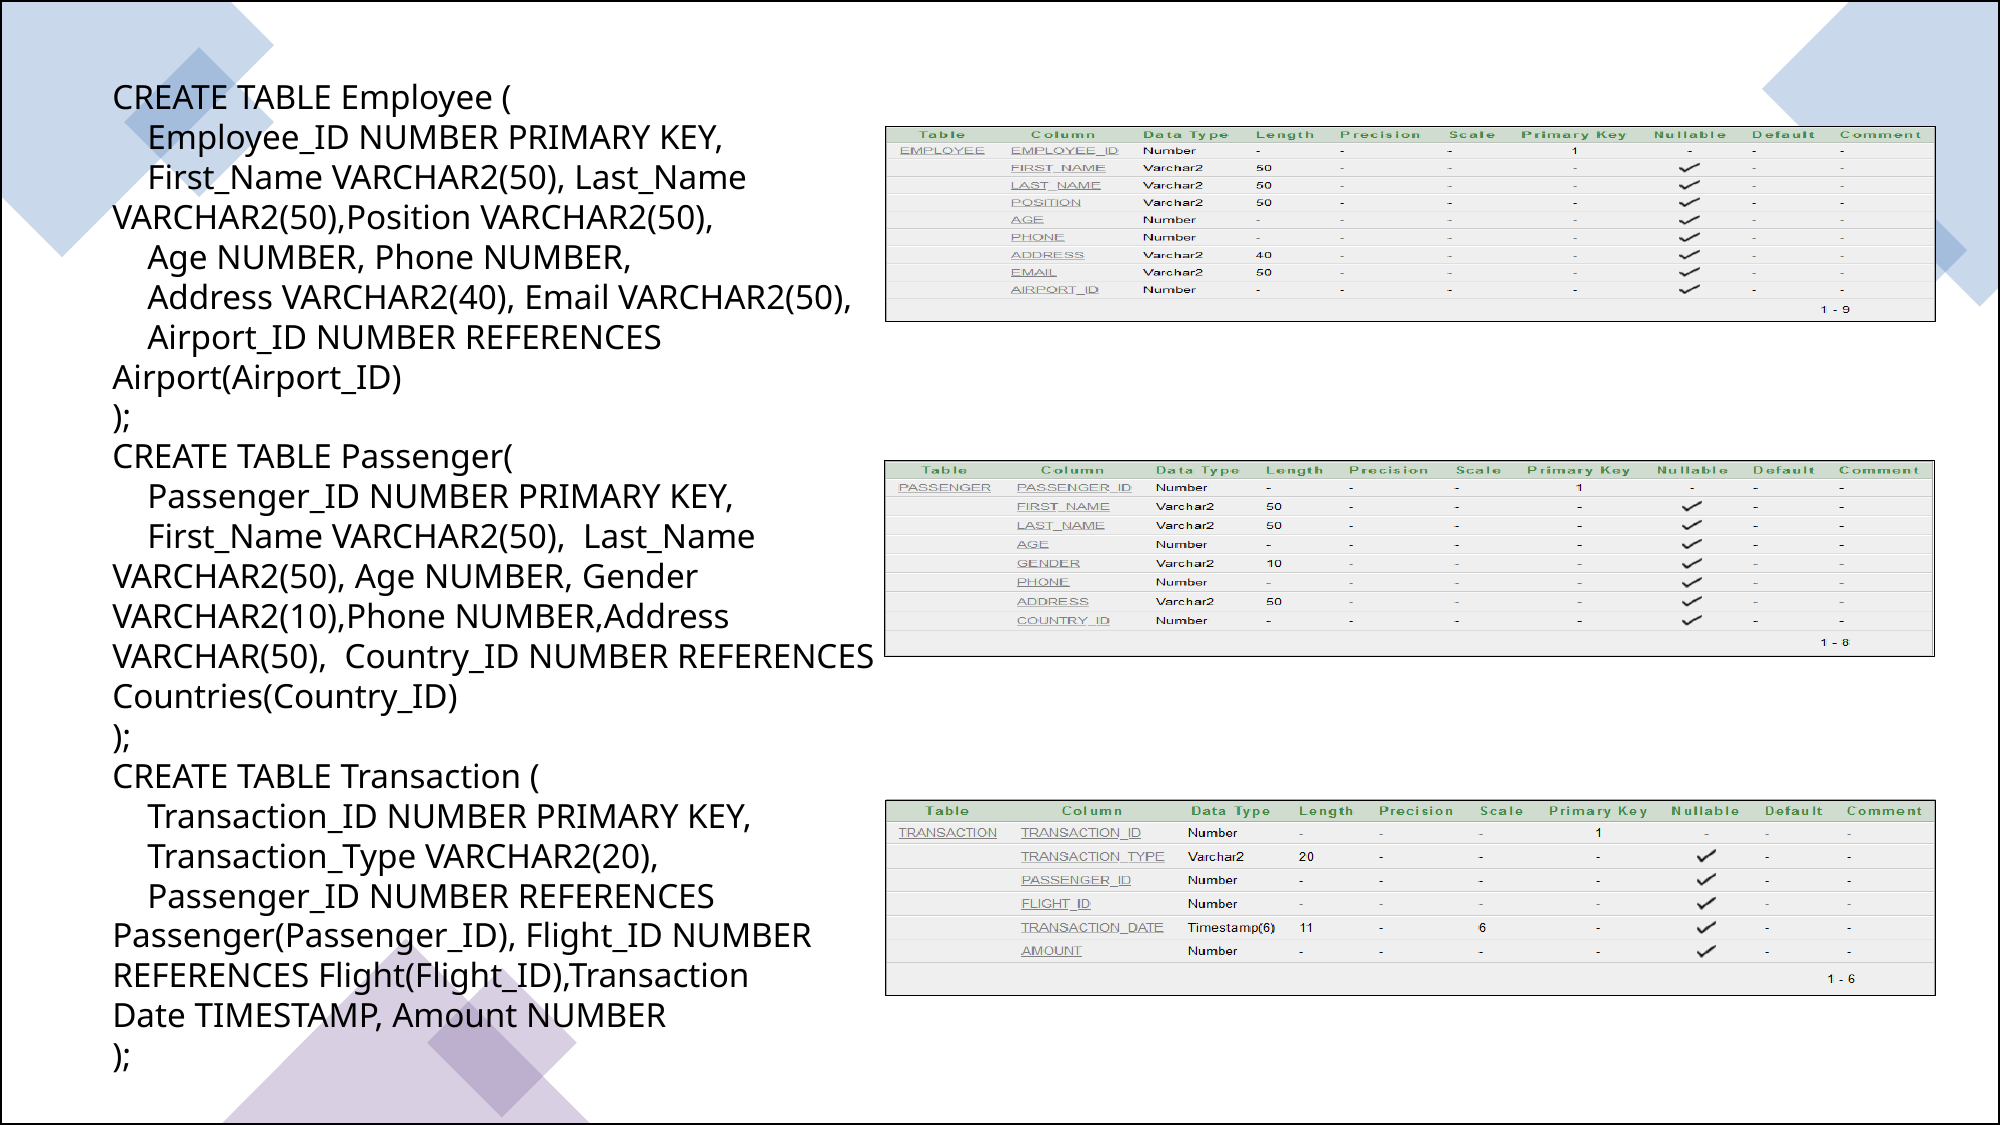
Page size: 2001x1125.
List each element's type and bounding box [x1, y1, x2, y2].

text_box [0, 0, 2000, 1125]
text_box [1798, 0, 2000, 291]
